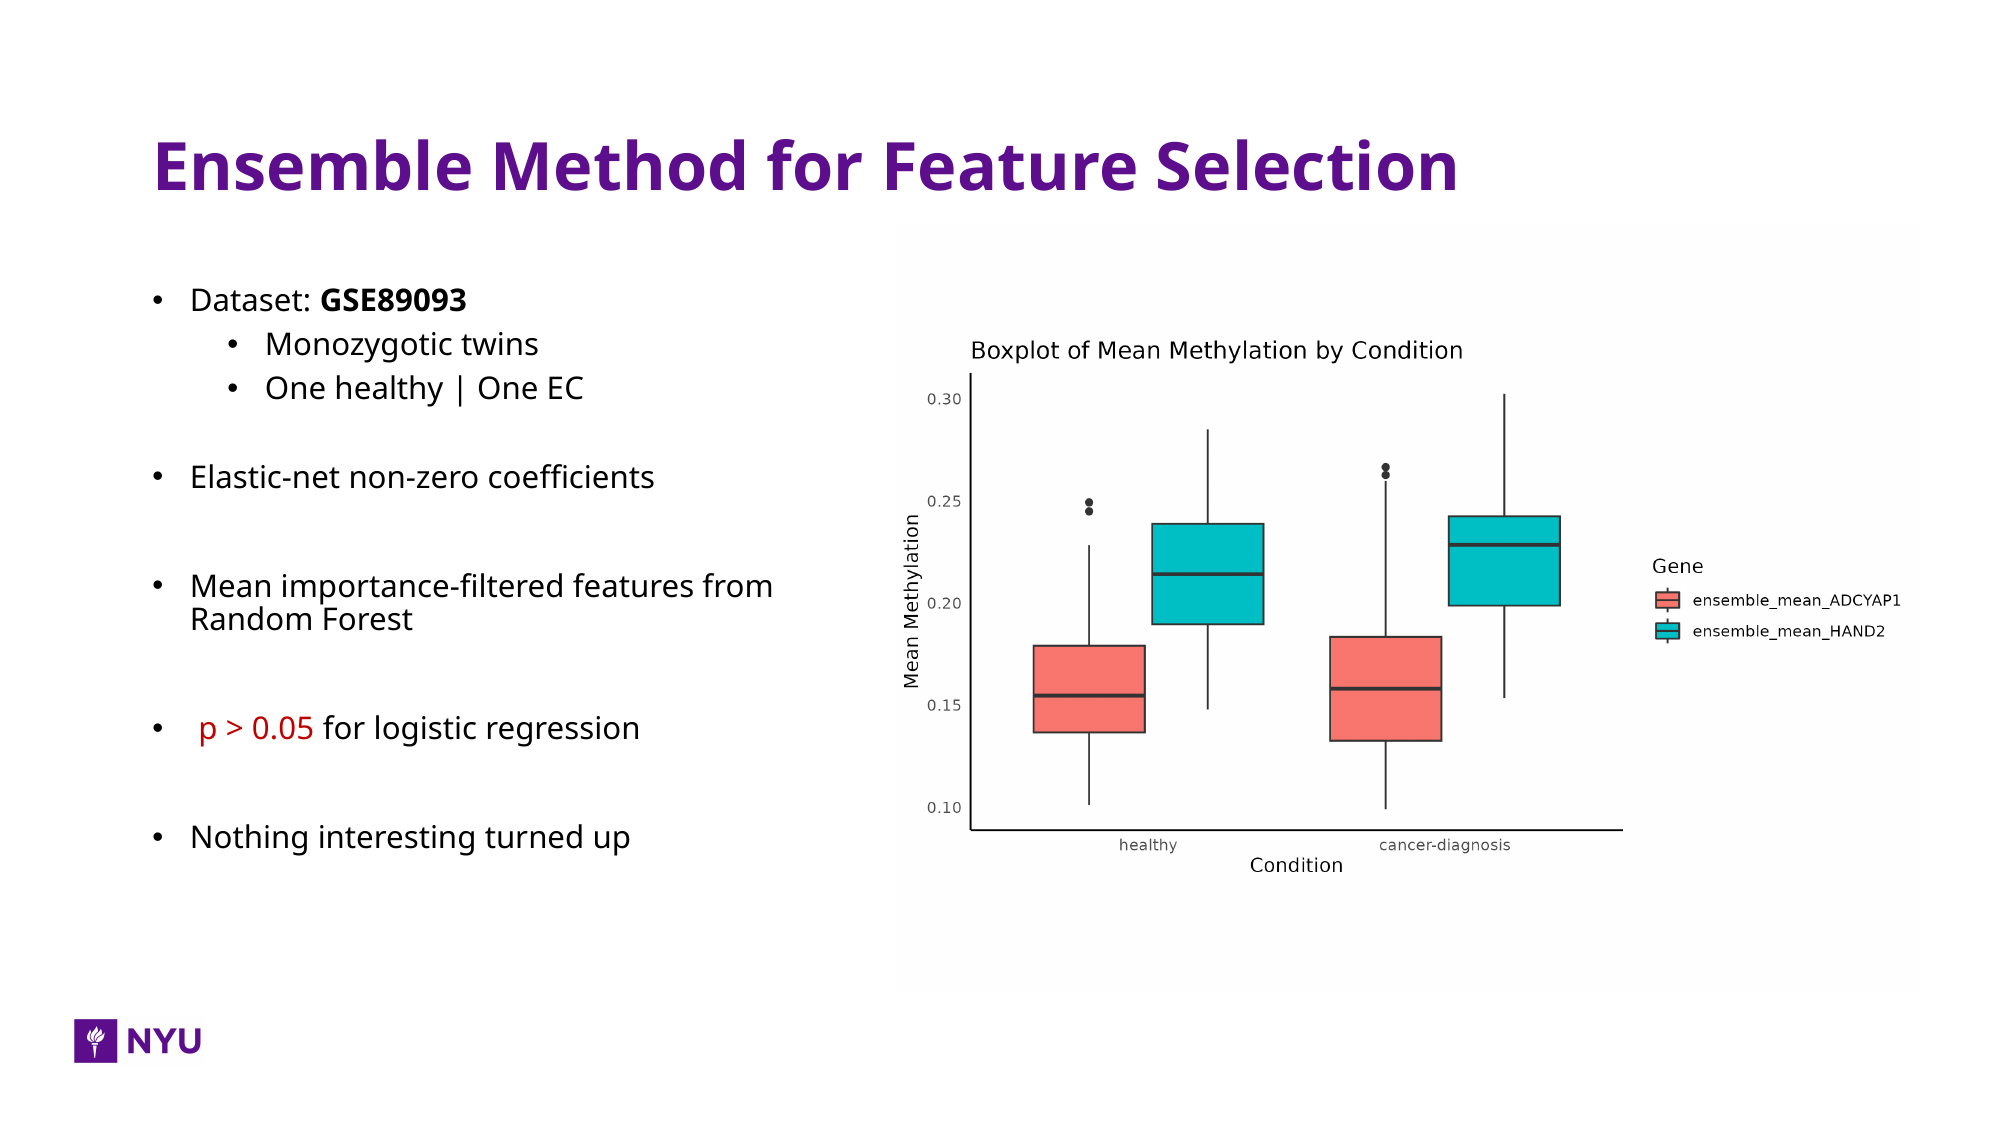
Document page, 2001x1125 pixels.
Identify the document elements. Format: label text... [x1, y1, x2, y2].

title Ensemble Method for Feature Selection [137, 59, 1863, 278]
picture [894, 223, 1922, 994]
picture [71, 1015, 204, 1066]
